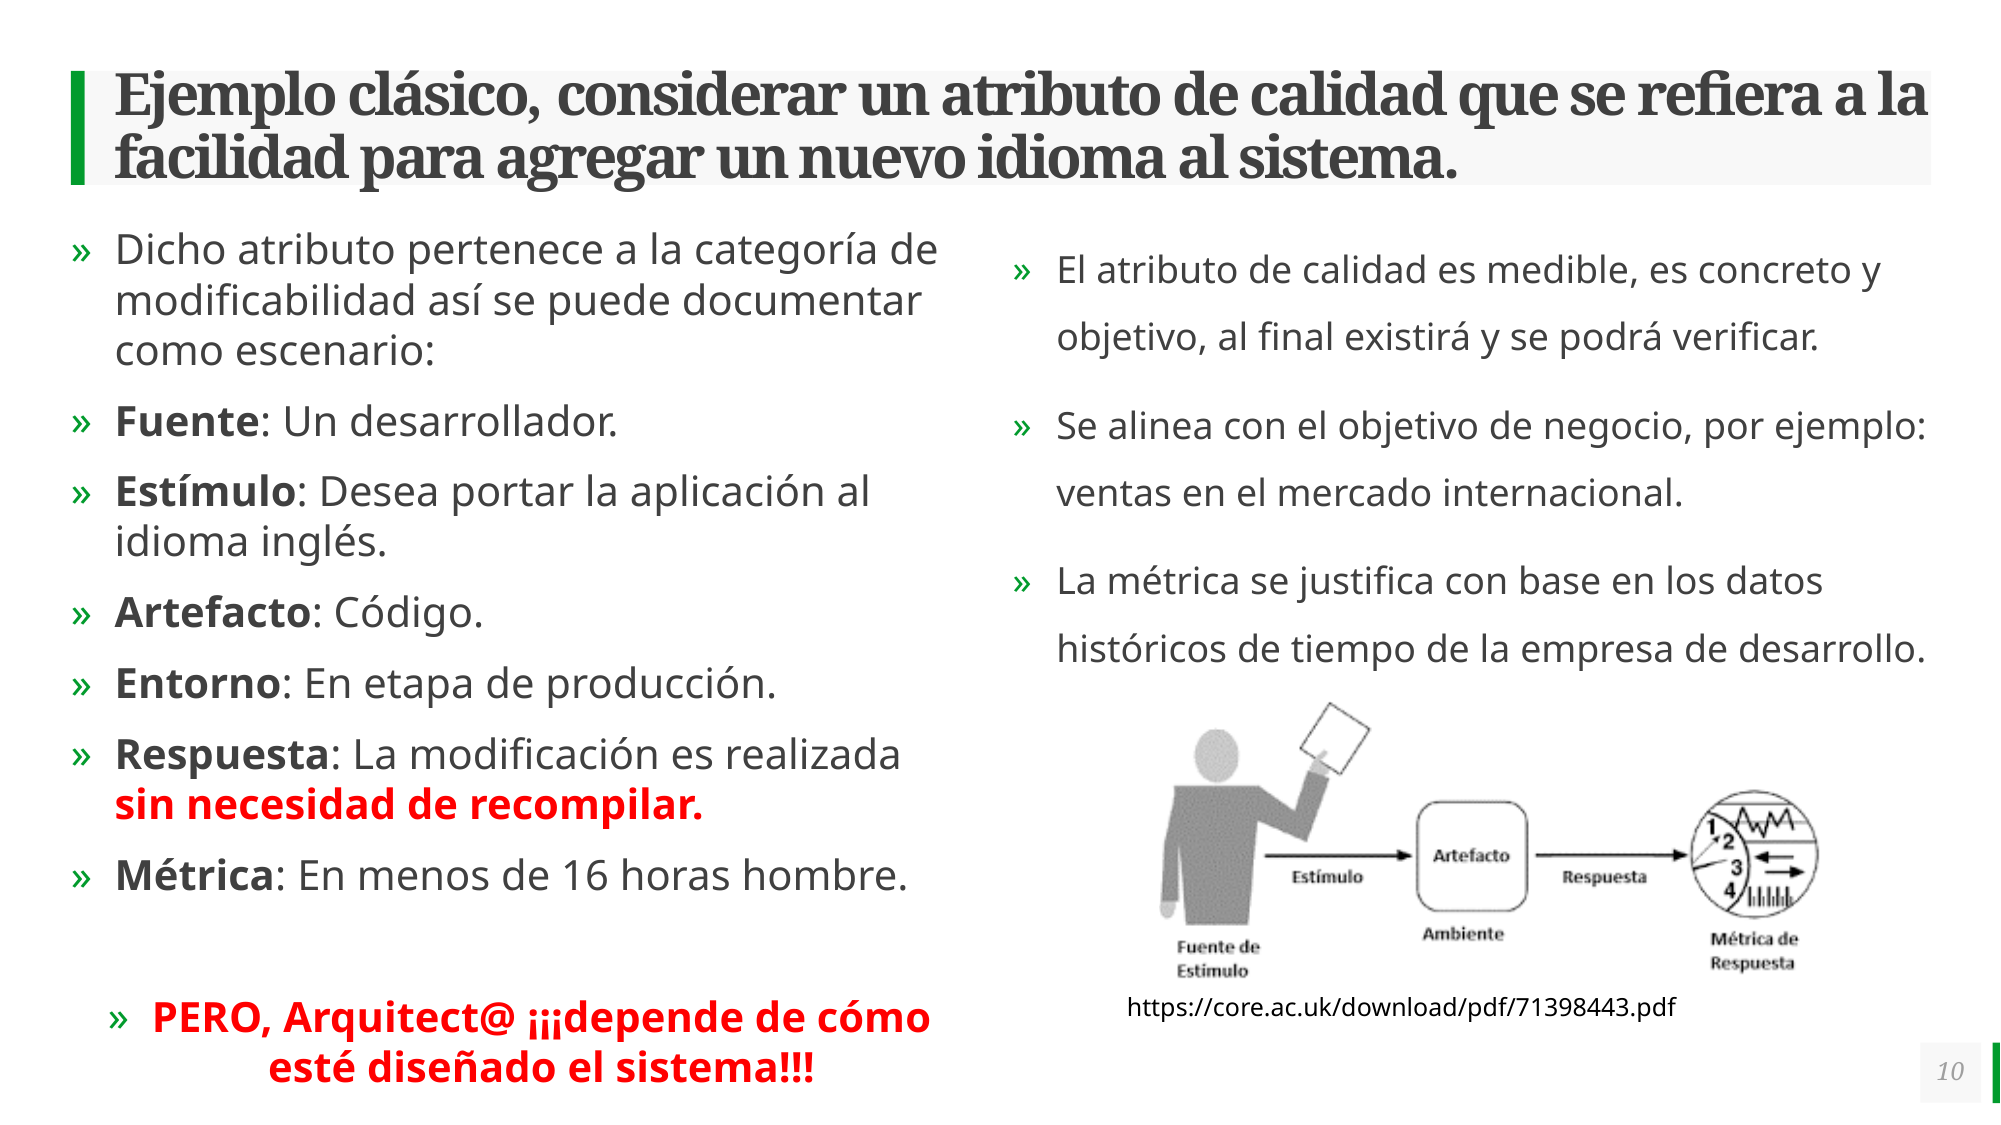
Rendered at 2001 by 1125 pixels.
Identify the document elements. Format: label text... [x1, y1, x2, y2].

slide_number 10 [1920, 1042, 1982, 1103]
list El atributo de calidad es medible, es concreto y objetivo, al final existirá y se podrá verificar. Se alinea con el objetivo de negocio, por ejemplo: ventas en el mercado internacional. La métrica se justifica con base en los datos históricos de tiempo de la empresa de desarrollo. [1012, 223, 1932, 1004]
picture [1159, 701, 1827, 984]
text_box https://core.ac.uk/download/pdf/71398443.pdf [1112, 983, 1692, 1029]
list Dicho atributo pertenece a la categoría de modificabilidad así se puede documentar como escenario: Fuente: Un desarrollador. Estímulo: Desea portar la aplicación al idioma inglés. Artefacto: Código. Entorno: En etapa de producción. Respuesta: La modificación es realizada sin necesidad de recompilar. Métrica: En menos de 16 horas hombre. PERO, Arquitect@ ¡¡¡depende de cómo esté diseñado el sistema!!! [70, 223, 969, 1004]
title Ejemplo clásico, considerar un atributo de calidad que se refiera a la facilidad para agregar un nuevo idioma al sistema. [84, 70, 1932, 185]
